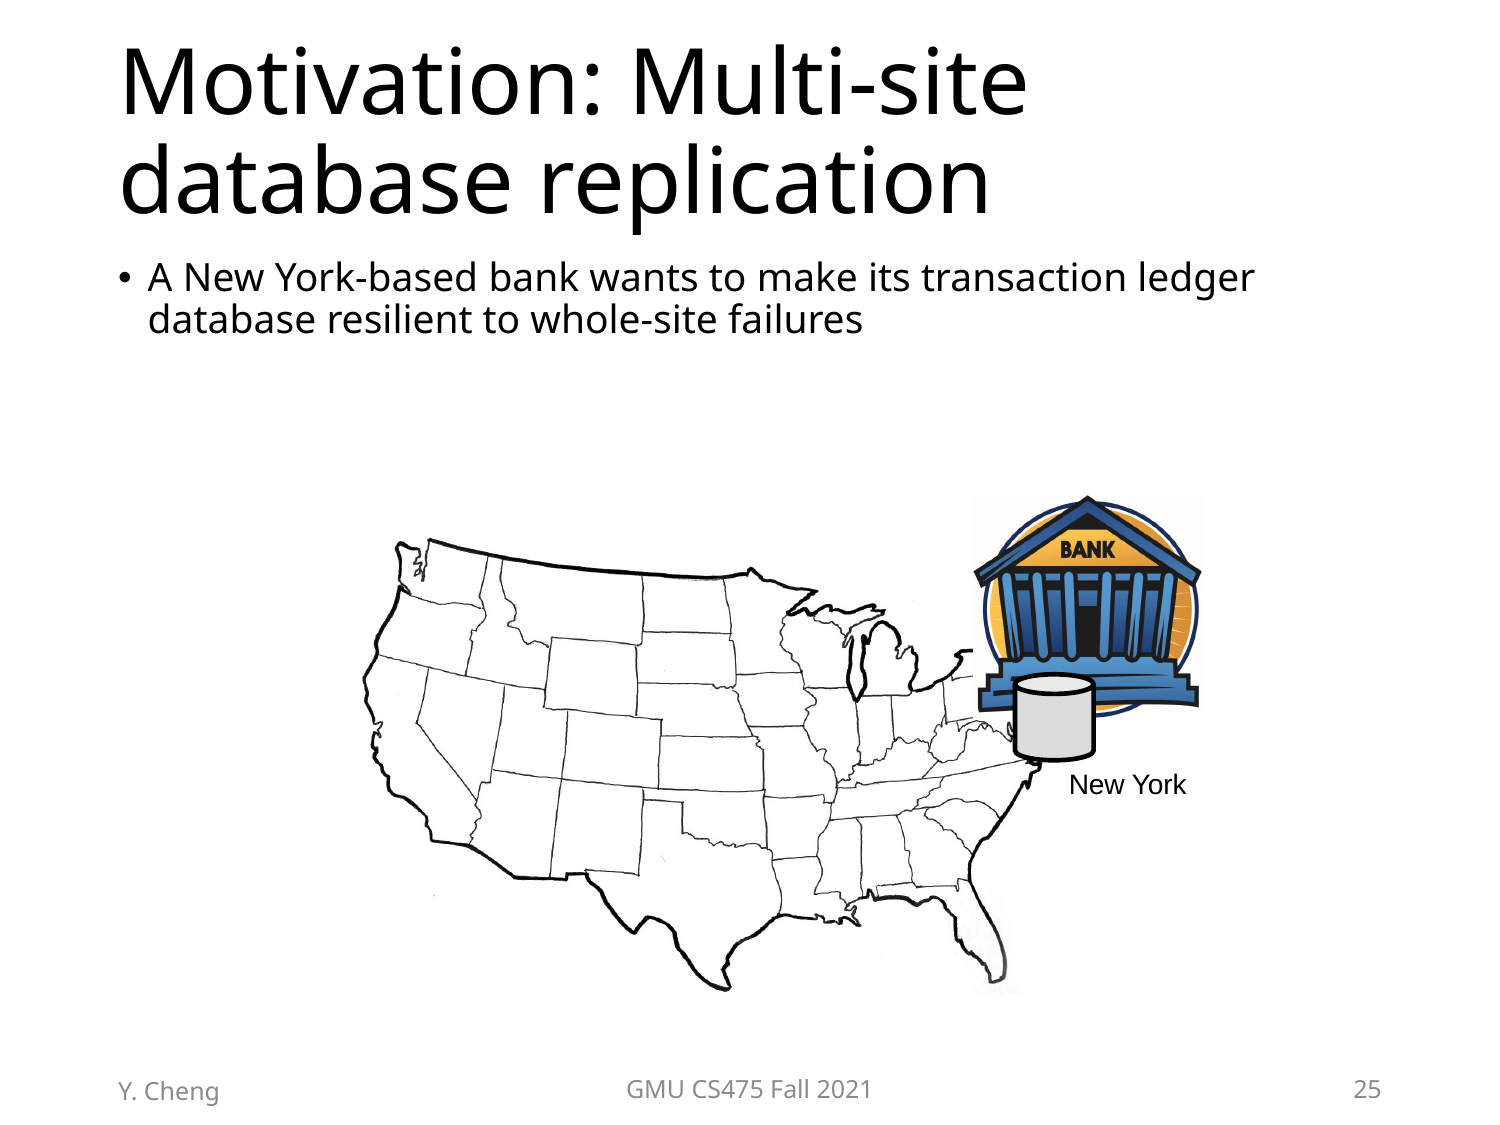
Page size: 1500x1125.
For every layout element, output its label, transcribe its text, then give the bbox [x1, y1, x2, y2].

slide_number 25 [1059, 1060, 1397, 1121]
picture [360, 495, 1202, 995]
footer GMU CS475 Fall 2021 [496, 1060, 1004, 1121]
text_box New York [1117, 758, 1202, 808]
list A New York-based bank wants to make its transaction ledger database resilient to whole-site failures [103, 250, 1397, 351]
title Motivation: Multi-site database replication [103, 25, 1397, 243]
slide_number Y. Cheng [103, 1060, 441, 1121]
